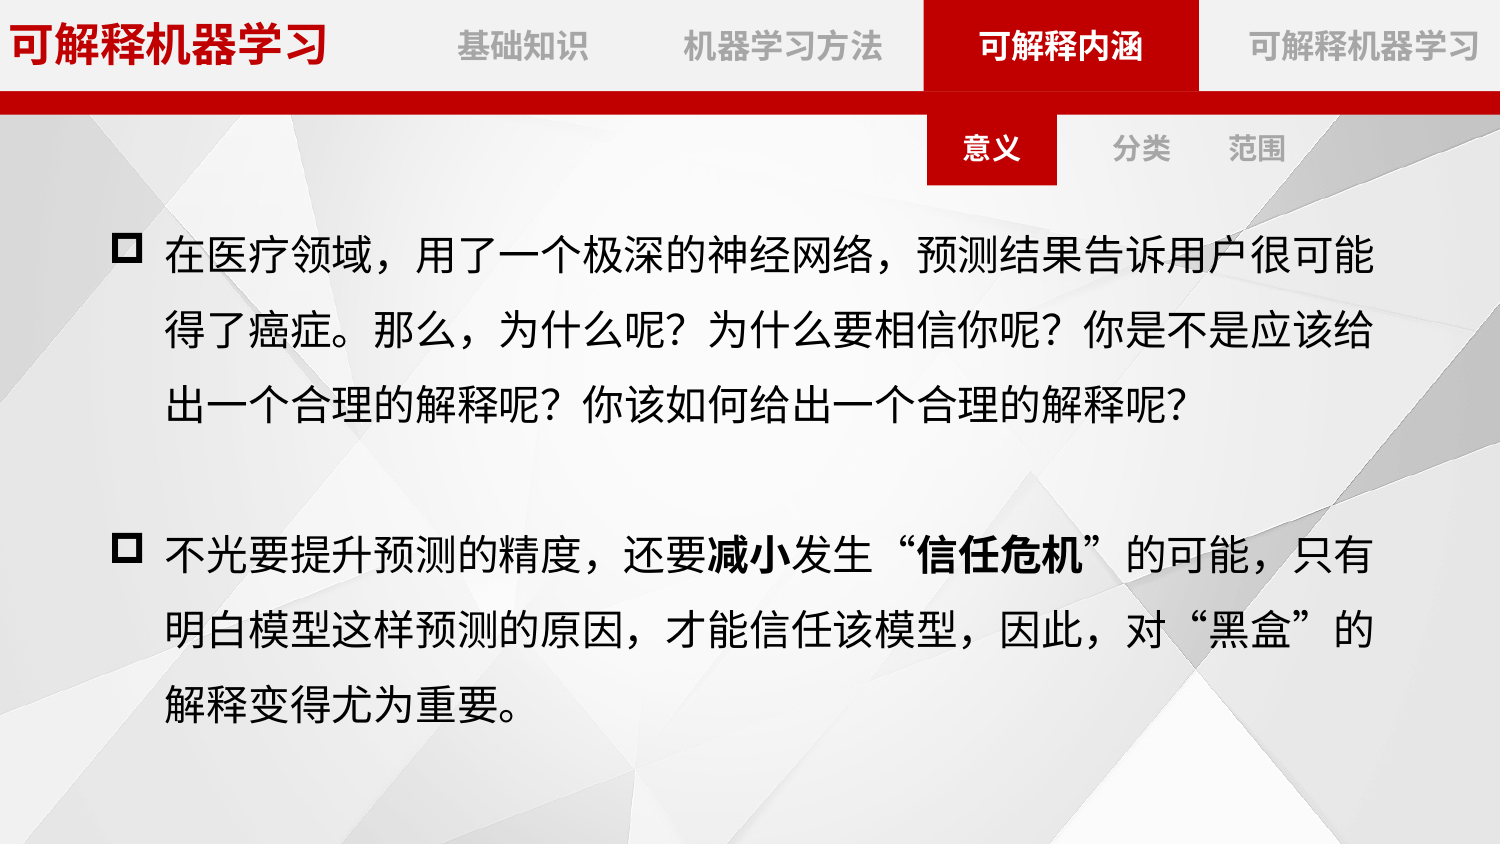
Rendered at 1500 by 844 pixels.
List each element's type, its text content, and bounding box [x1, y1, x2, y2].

picture [0, 115, 1500, 844]
text_box 在医疗领域，⽤了⼀个极深的神经⽹络，预测结果告诉⽤户很可能得了癌症。那么，为什么呢？为什么要相信你呢？你是不是应该给出⼀个合理的解释呢？你该如何给出⼀个合理的解释呢？ 不光要提升预测的精度，还要减小发生“信任危机”的可能，只有明白模型这样预测的原因，才能信任该模型，因此，对“黑盒”的解释变得尤为重要。 [93, 195, 1429, 736]
